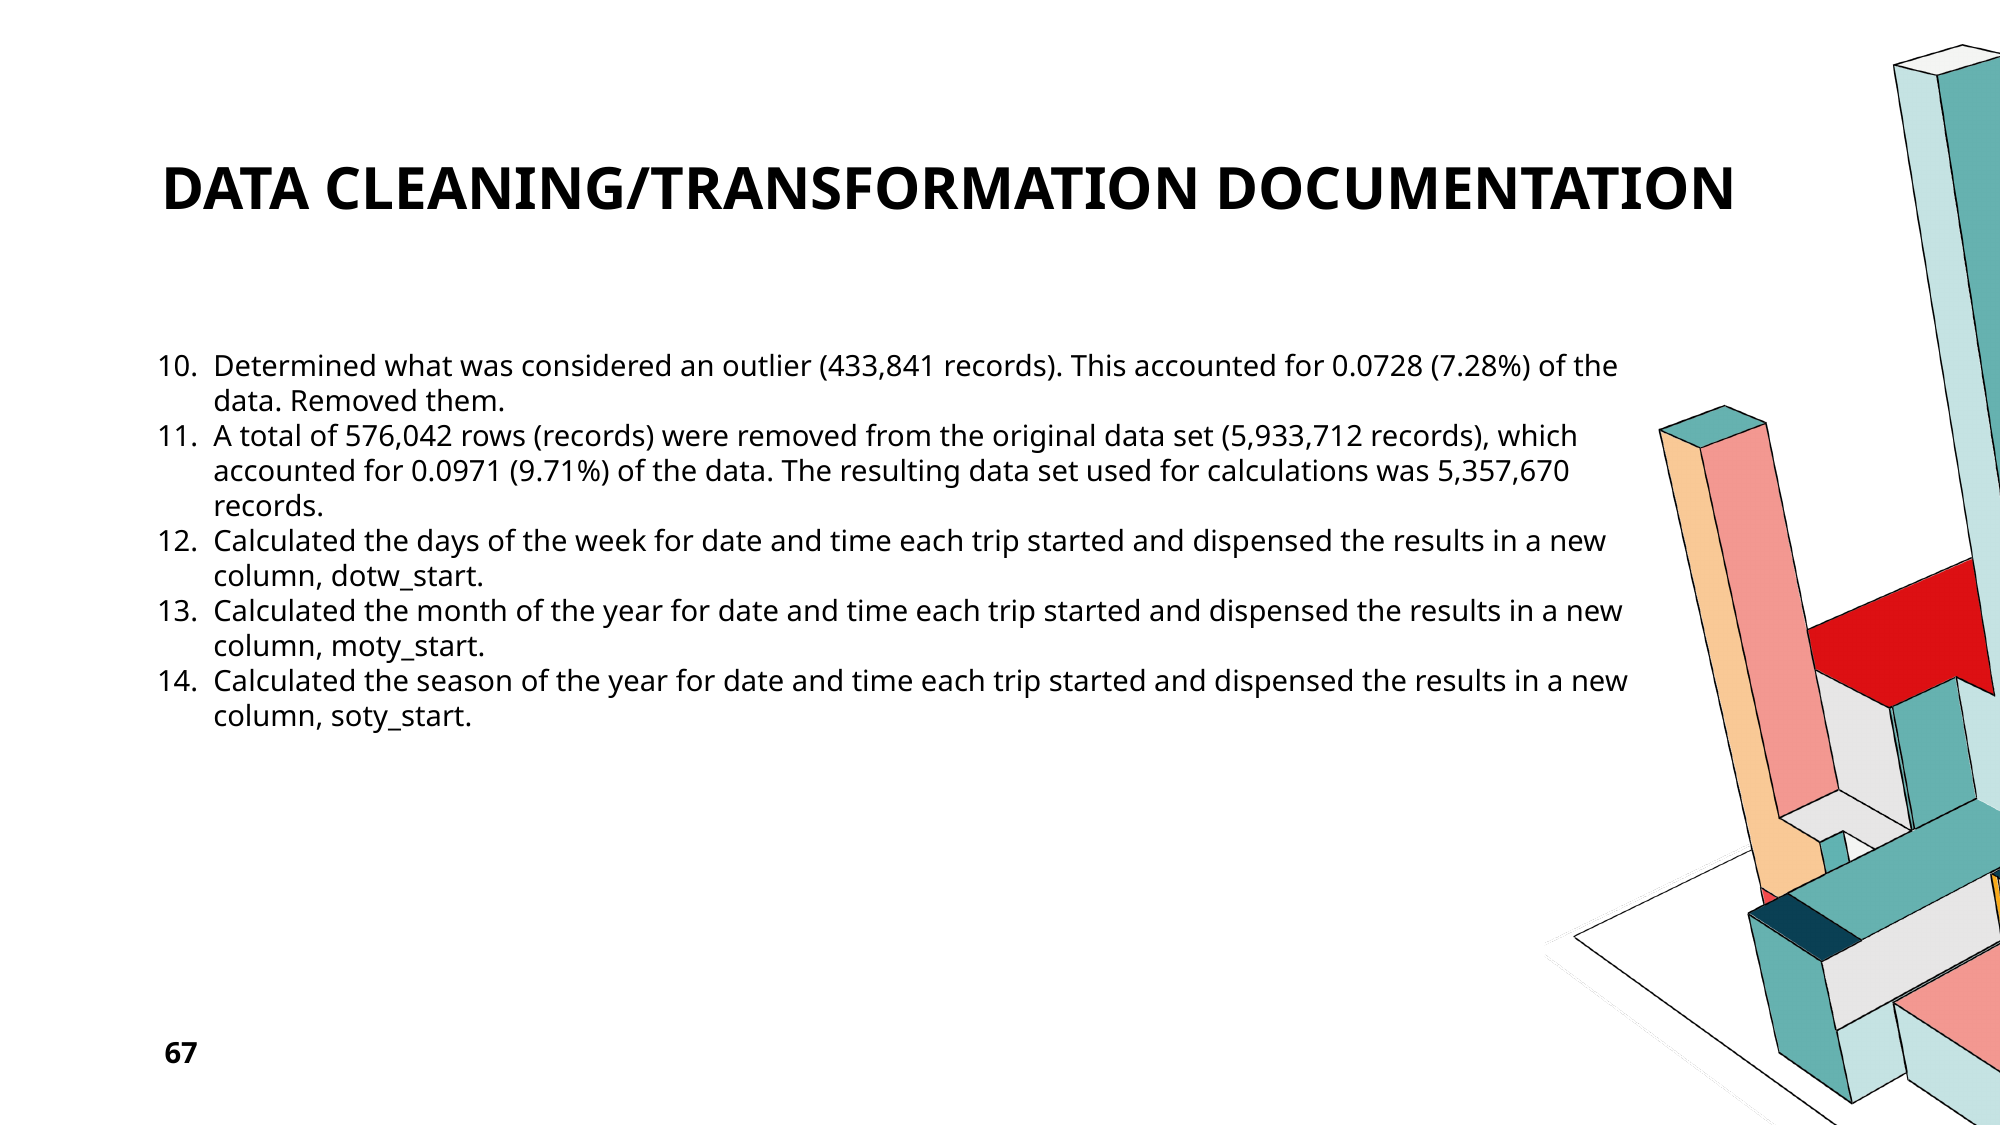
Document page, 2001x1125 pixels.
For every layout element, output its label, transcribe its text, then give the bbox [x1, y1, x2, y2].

slide_number 67 [149, 1024, 588, 1085]
list Determined what was considered an outlier (433,841 records). This accounted for 0.0728 (7.28%) of the data. Removed them. A total of 576,042 rows (records) were removed from the original data set (5,933,712 records), which accounted for 0.0971 (9.71%) of the data. The resulting data set used for calculations was 5,357,670 records. Calculated the days of the week for date and time each trip started and dispensed the results in a new column, dotw_start. Calculated the month of the year for date and time each trip started and dispensed the results in a new column, moty_start. Calculated the season of the year for date and time each trip started and dispensed the results in a new column, soty_start. [142, 339, 1667, 913]
picture [1544, 43, 2000, 1125]
title Data Cleaning/Transformation Documentation [146, 11, 1838, 230]
